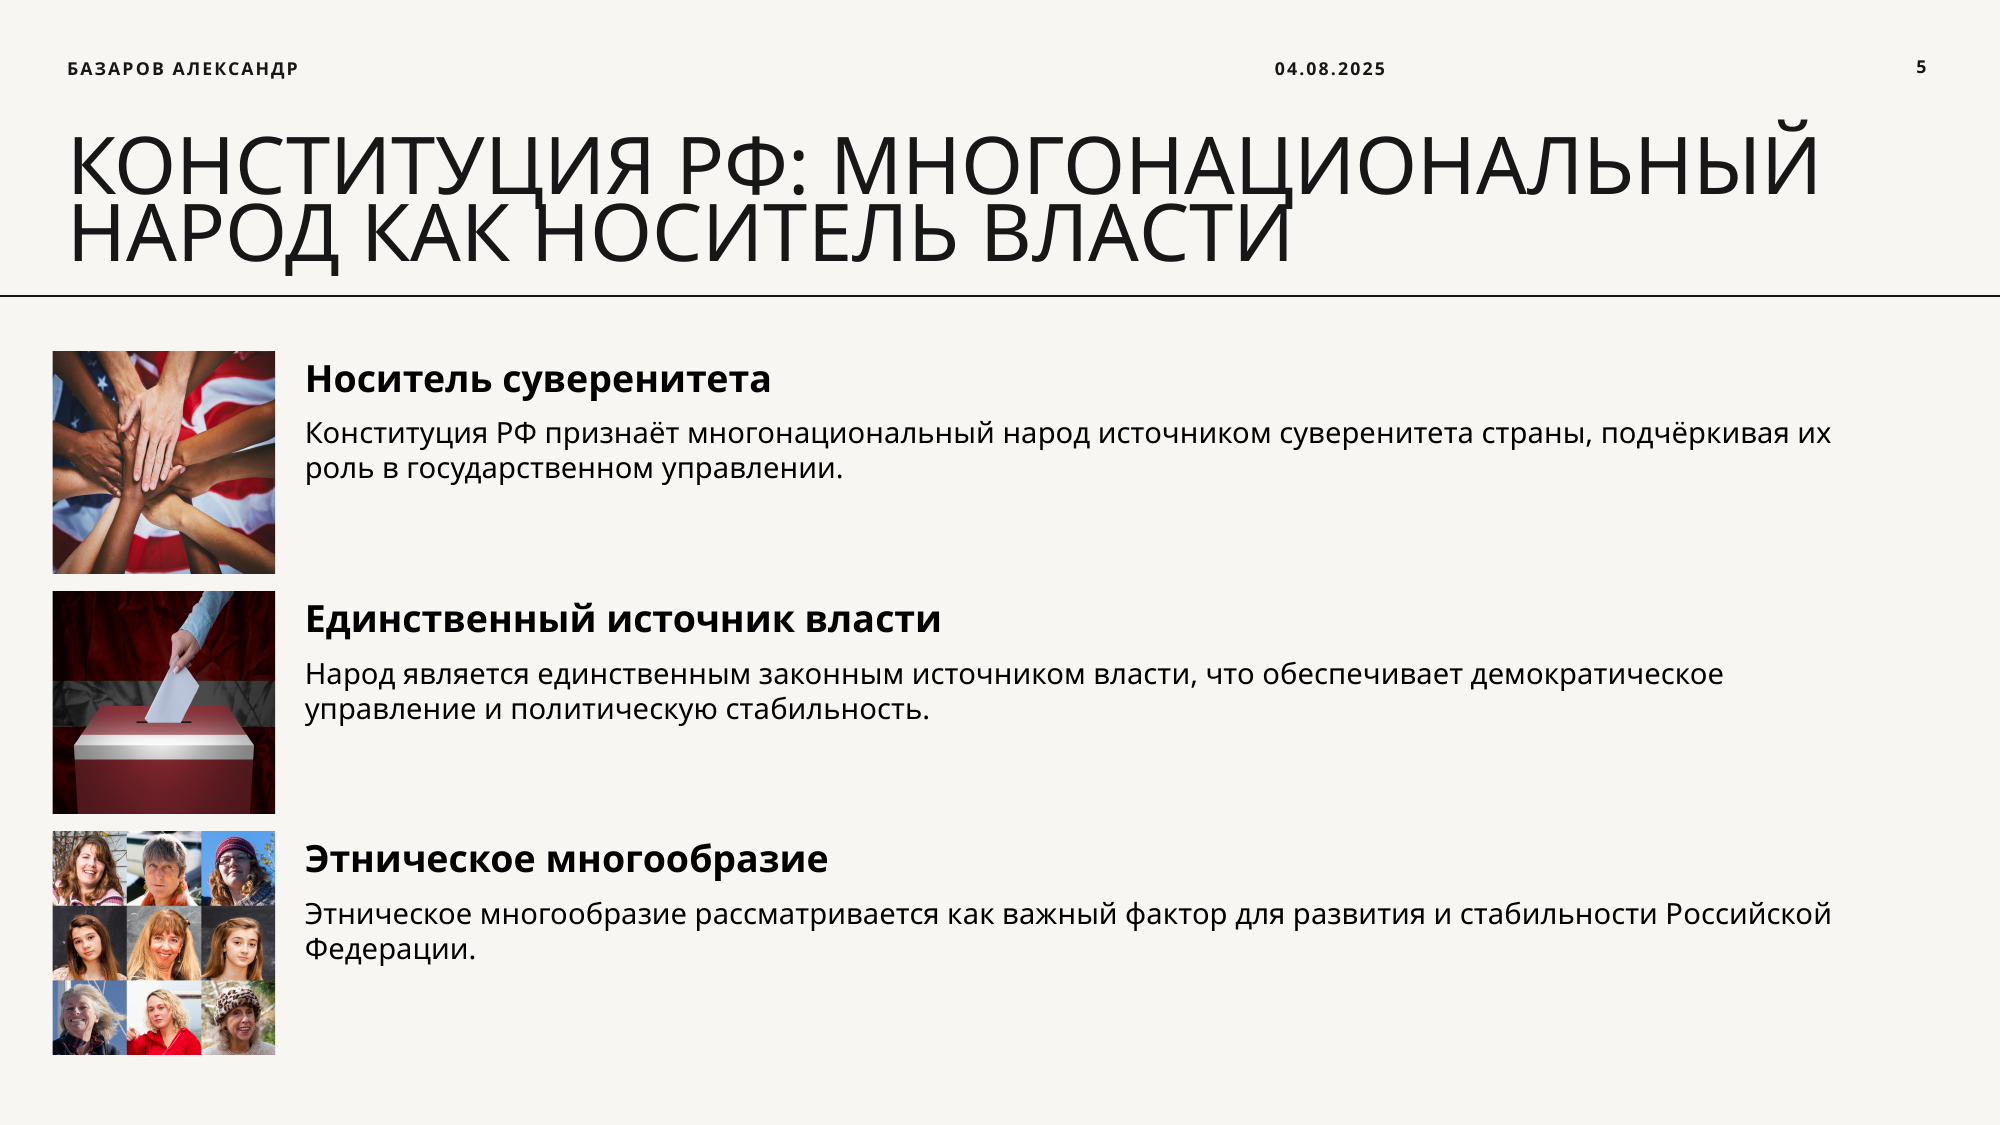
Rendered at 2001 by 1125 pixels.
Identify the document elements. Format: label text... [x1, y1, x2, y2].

slide_number 5 [1851, 34, 1942, 102]
title Конституция РФ: многонациональный народ как носитель власти [52, 100, 1899, 282]
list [51, 350, 1900, 1056]
footer Базаров Александр [52, 34, 539, 102]
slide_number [1259, 34, 1576, 102]
